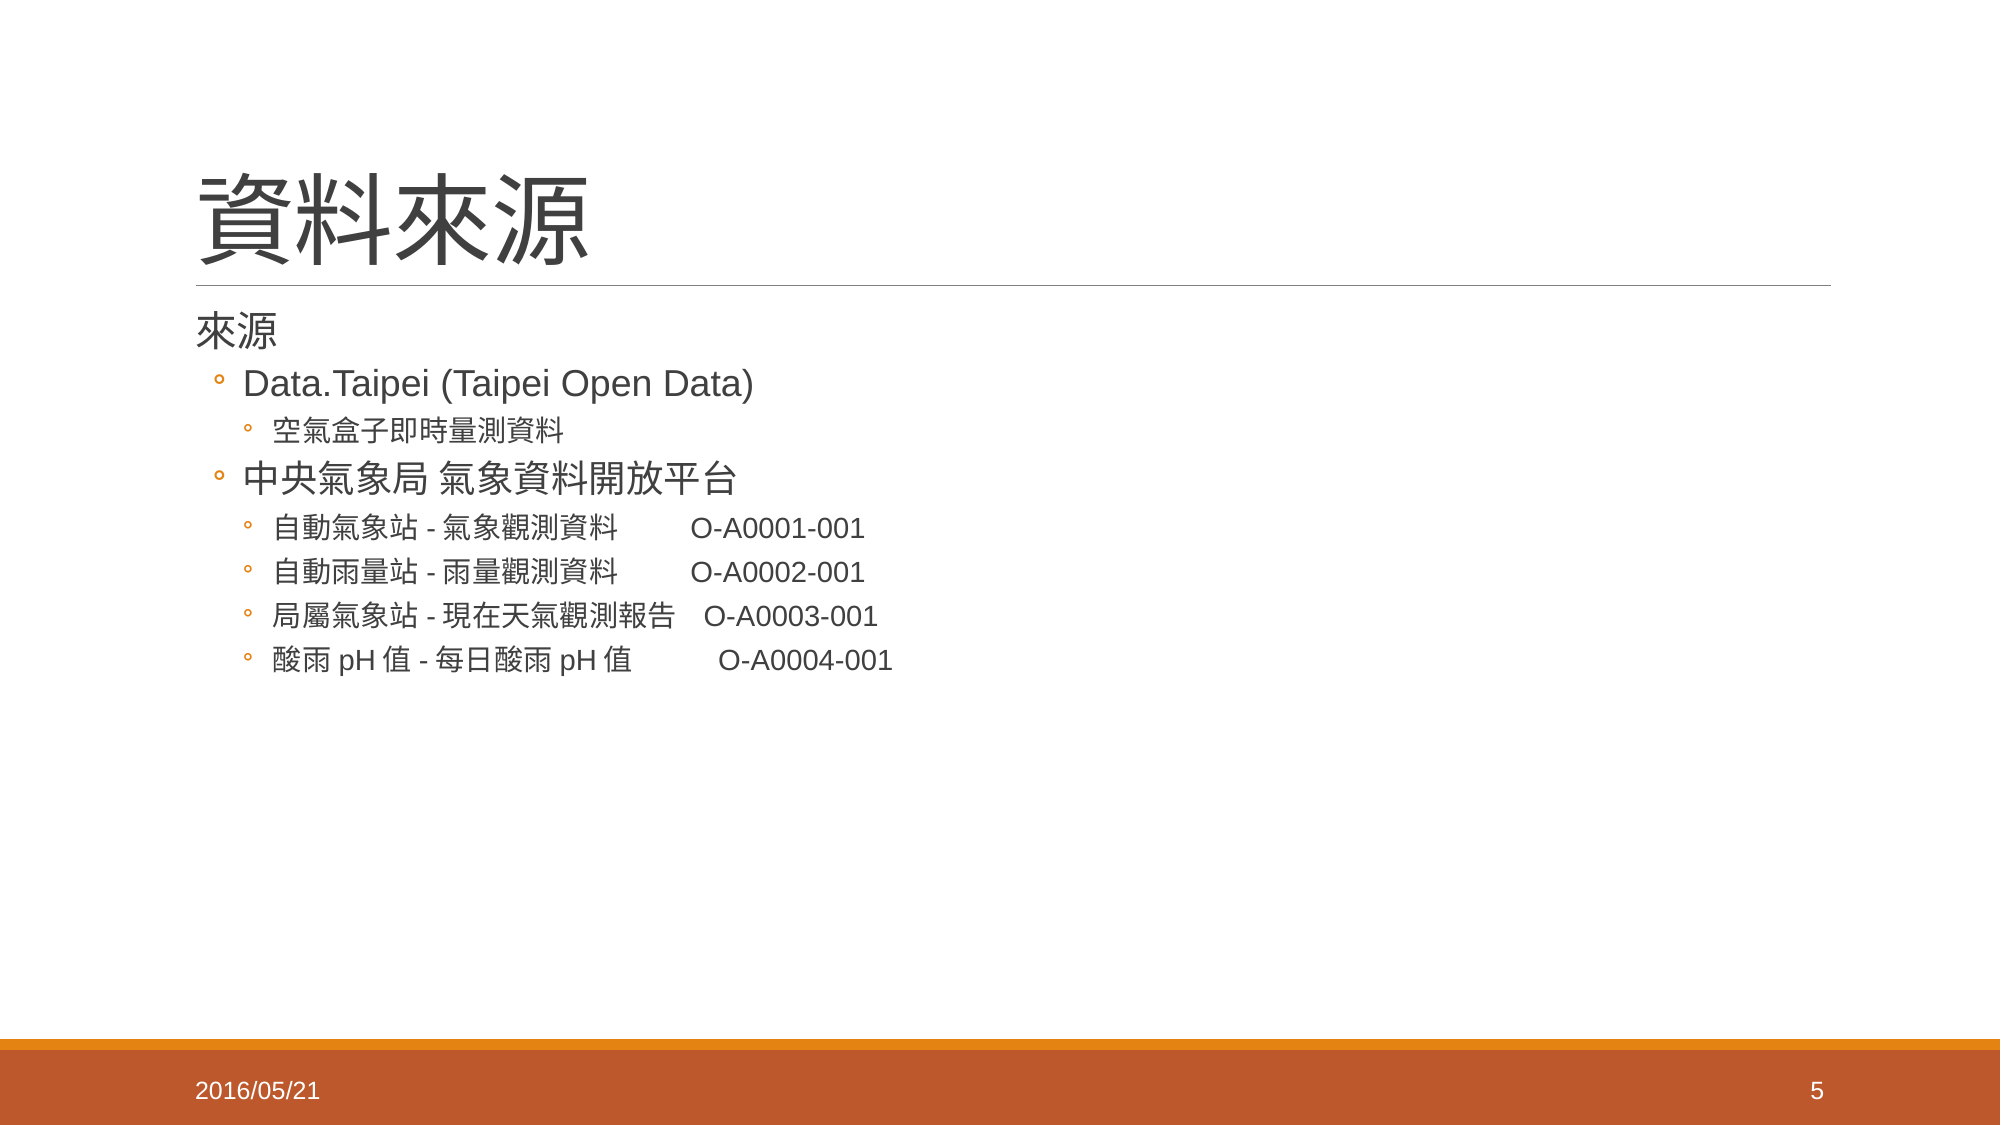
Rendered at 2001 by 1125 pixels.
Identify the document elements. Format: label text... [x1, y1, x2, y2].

list 來源 Data.Taipei (Taipei Open Data) 空氣盒子即時量測資料 中央氣象局 氣象資料開放平台 自動氣象站-氣象觀測資料 O-A0001-001 自動雨量站-雨量觀測資料 O-A0002-001 局屬氣象站-現在天氣觀測報告 O-A0003-001 酸雨pH值-每日酸雨pH值 O-A0004-001 [180, 302, 1830, 963]
title 資料來源 [180, 47, 1830, 285]
slide_number 5 [1624, 1059, 1840, 1120]
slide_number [180, 1059, 586, 1120]
